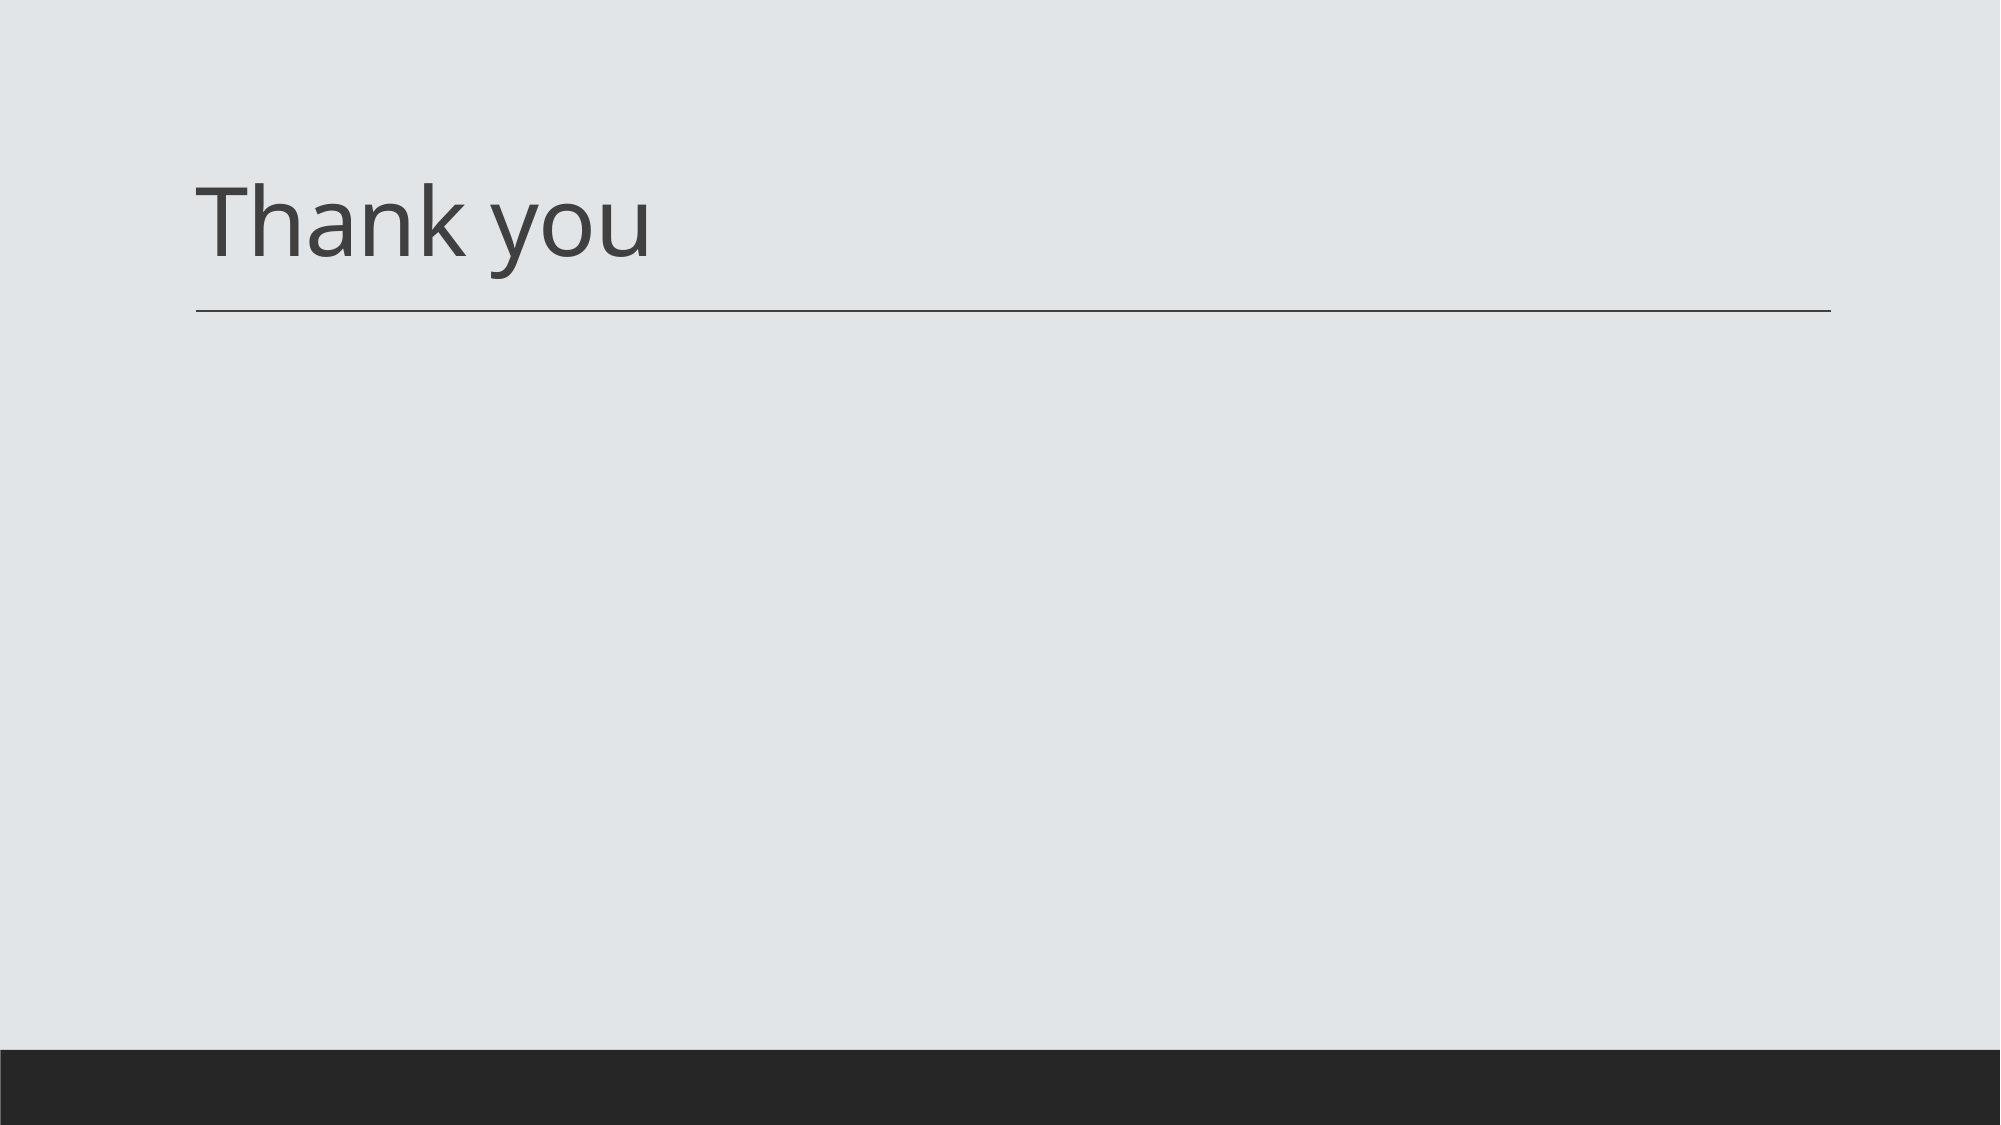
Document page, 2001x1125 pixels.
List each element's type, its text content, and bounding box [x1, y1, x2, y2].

title Thank you [180, 47, 1830, 285]
